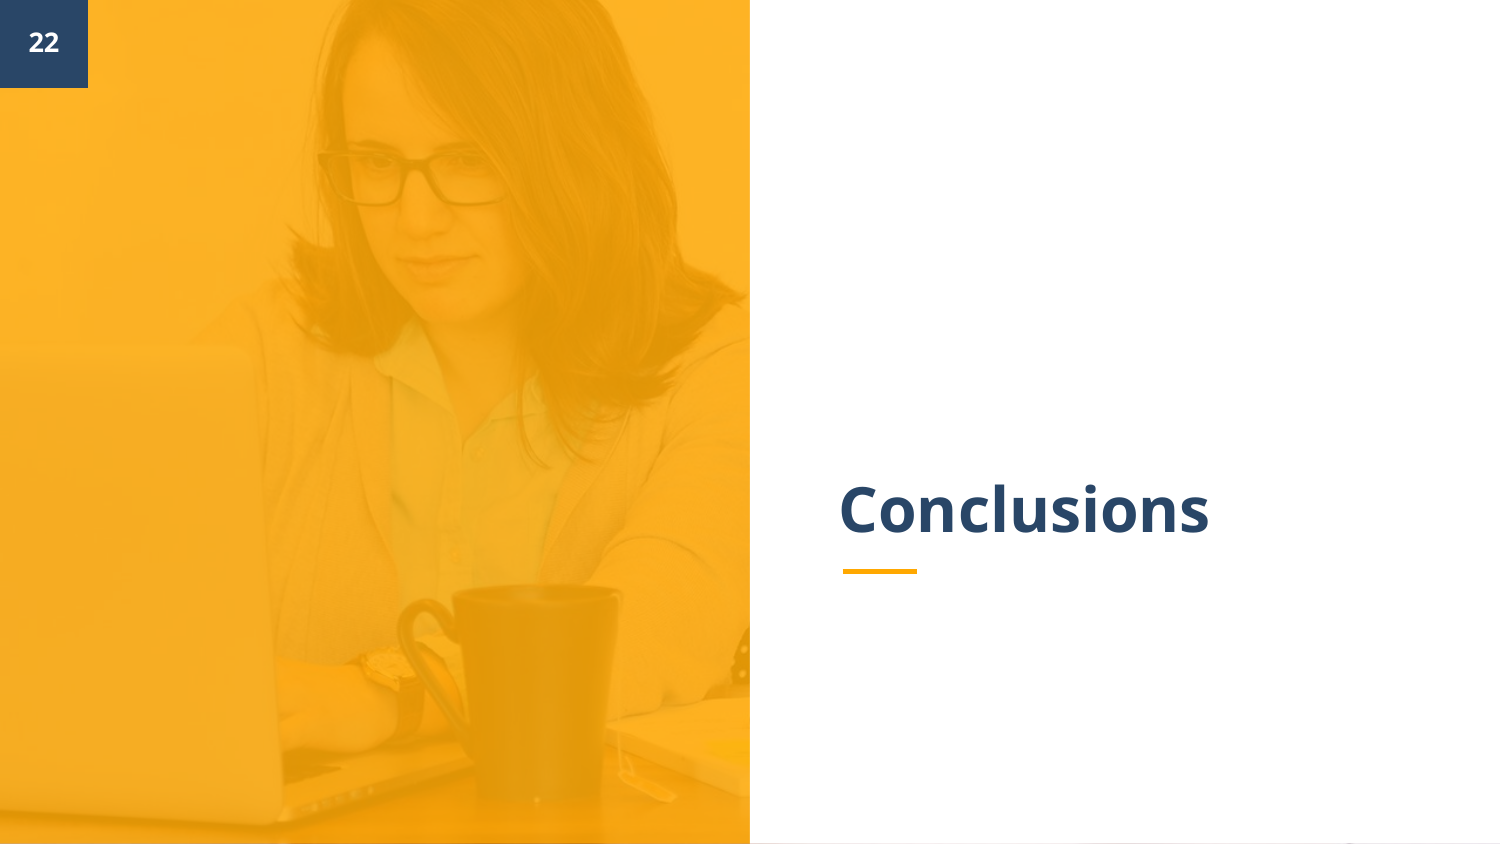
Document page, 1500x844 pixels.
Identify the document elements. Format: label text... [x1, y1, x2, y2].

slide_number 22 [0, 0, 88, 88]
title Conclusions [823, 369, 1427, 560]
